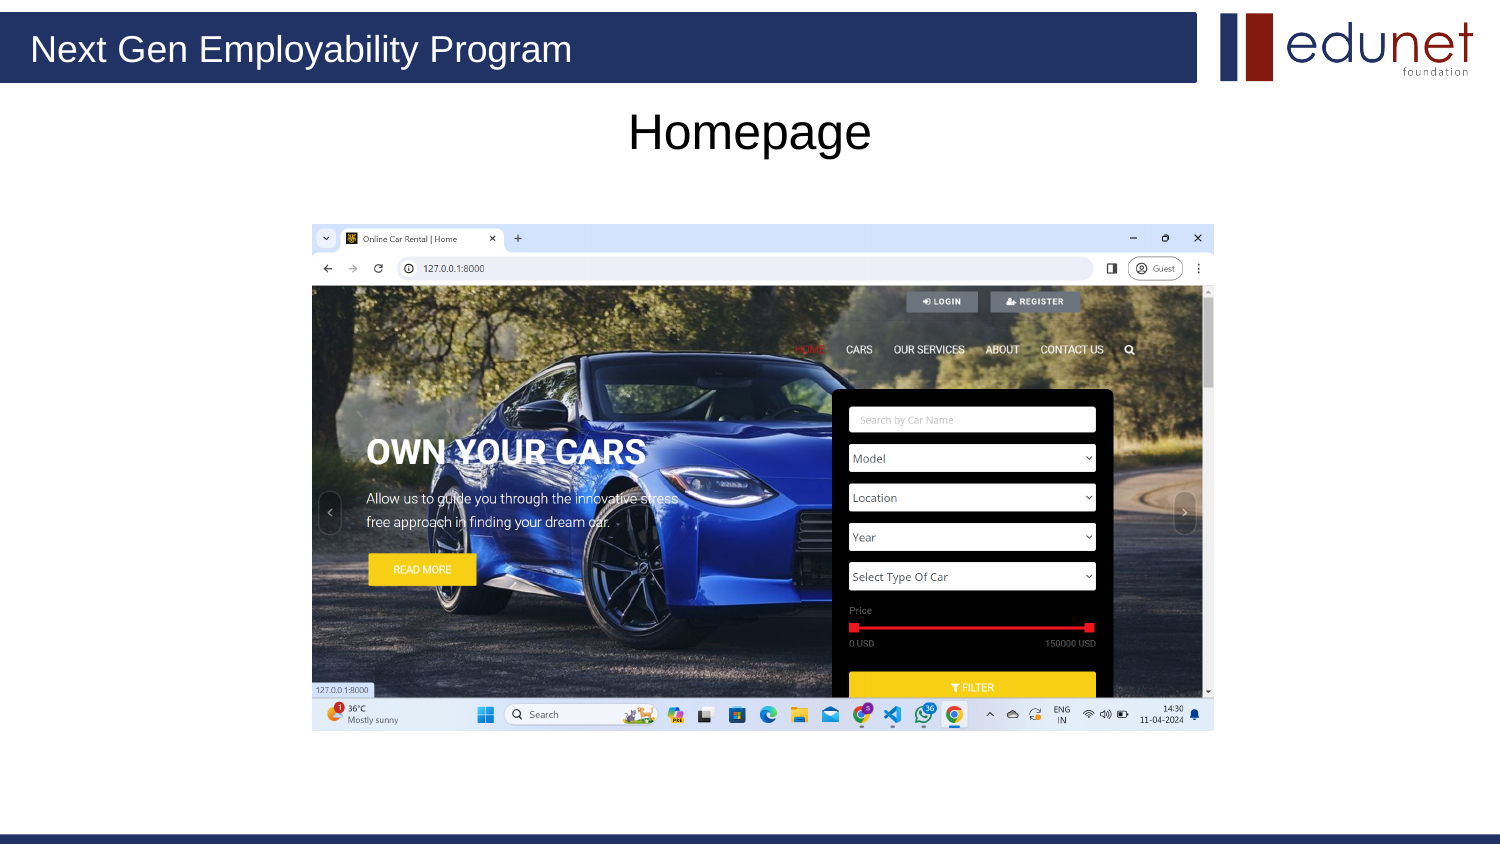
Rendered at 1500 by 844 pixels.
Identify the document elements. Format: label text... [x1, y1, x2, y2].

picture [312, 224, 1214, 732]
title Homepage [25, 100, 1475, 175]
picture [1279, 14, 1482, 83]
